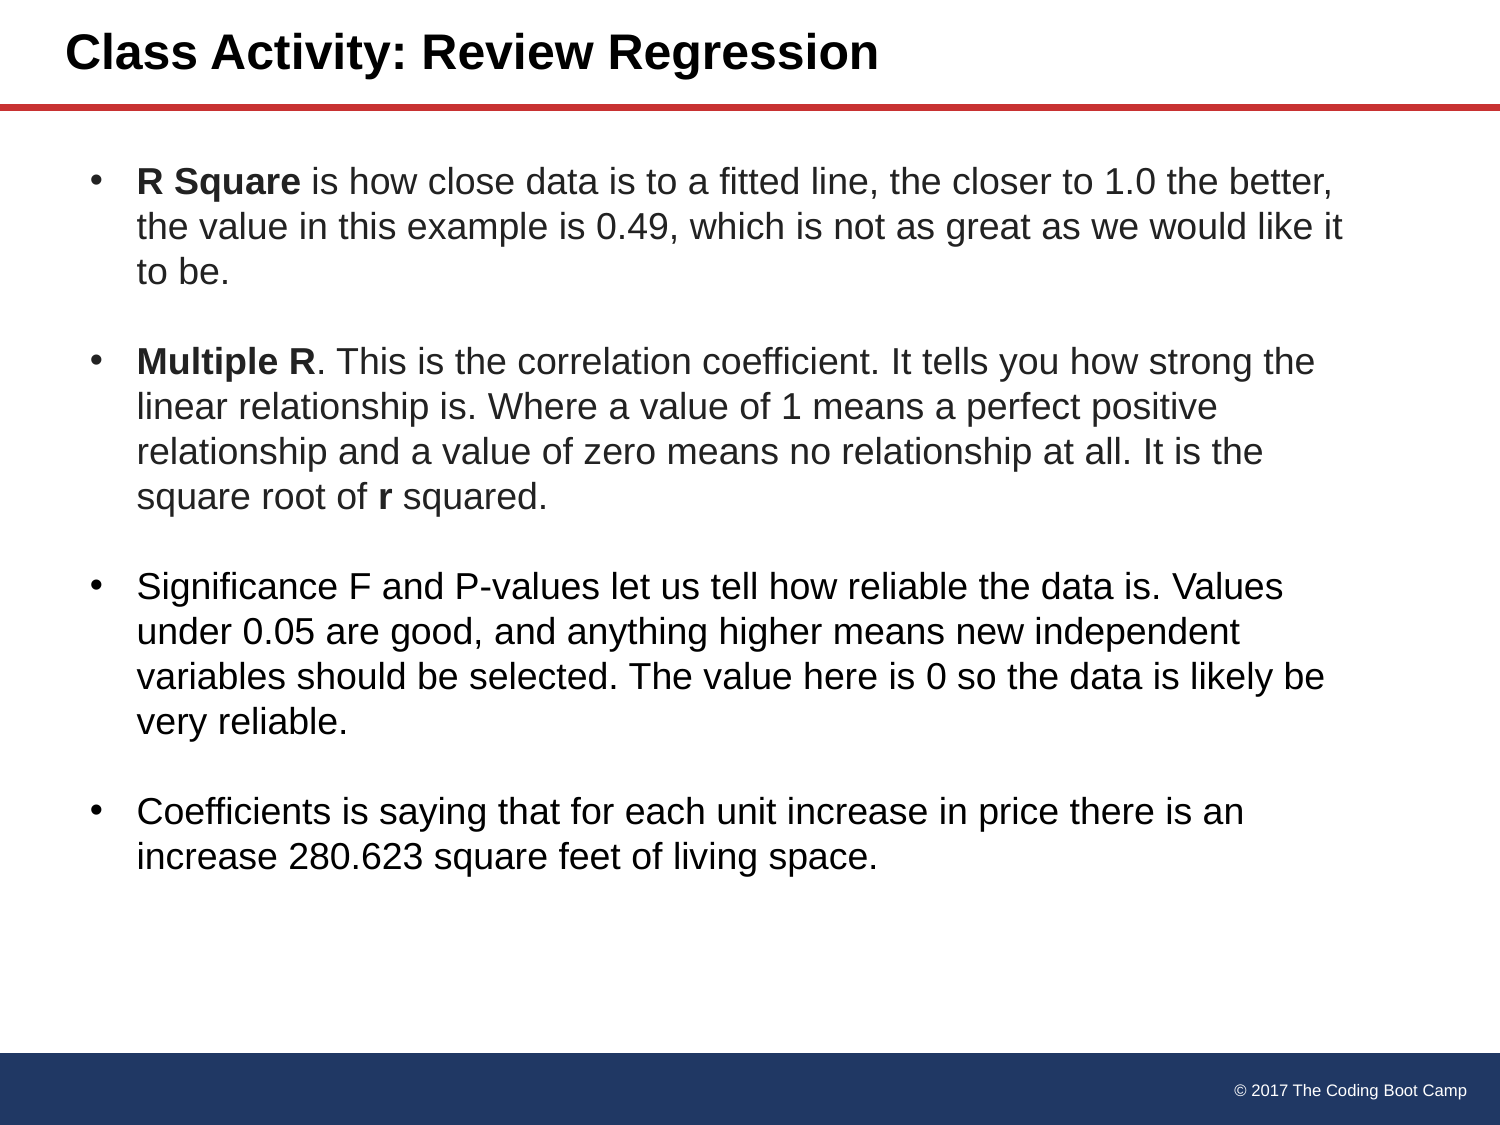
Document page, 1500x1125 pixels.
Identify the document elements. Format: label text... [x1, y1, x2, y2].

title Class Activity: Review Regression [50, 0, 948, 108]
text_box R Square is how close data is to a fitted line, the closer to 1.0 the better, the value in this example is 0.49, which is not as great as we would like it to be. Multiple R. This is the correlation coefficient. It tells you how strong the linear relationship is. Where a value of 1 means a perfect positive relationship and a value of zero means no relationship at all. It is the square root of r squared. Significance F and P-values let us tell how reliable the data is. Values under 0.05 are good, and anything higher means new independent variables should be selected. The value here is 0 so the data is likely be very reliable. Coefficients is saying that for each unit increase in price there is an increase 280.623 square feet of living space. [74, 149, 1363, 885]
